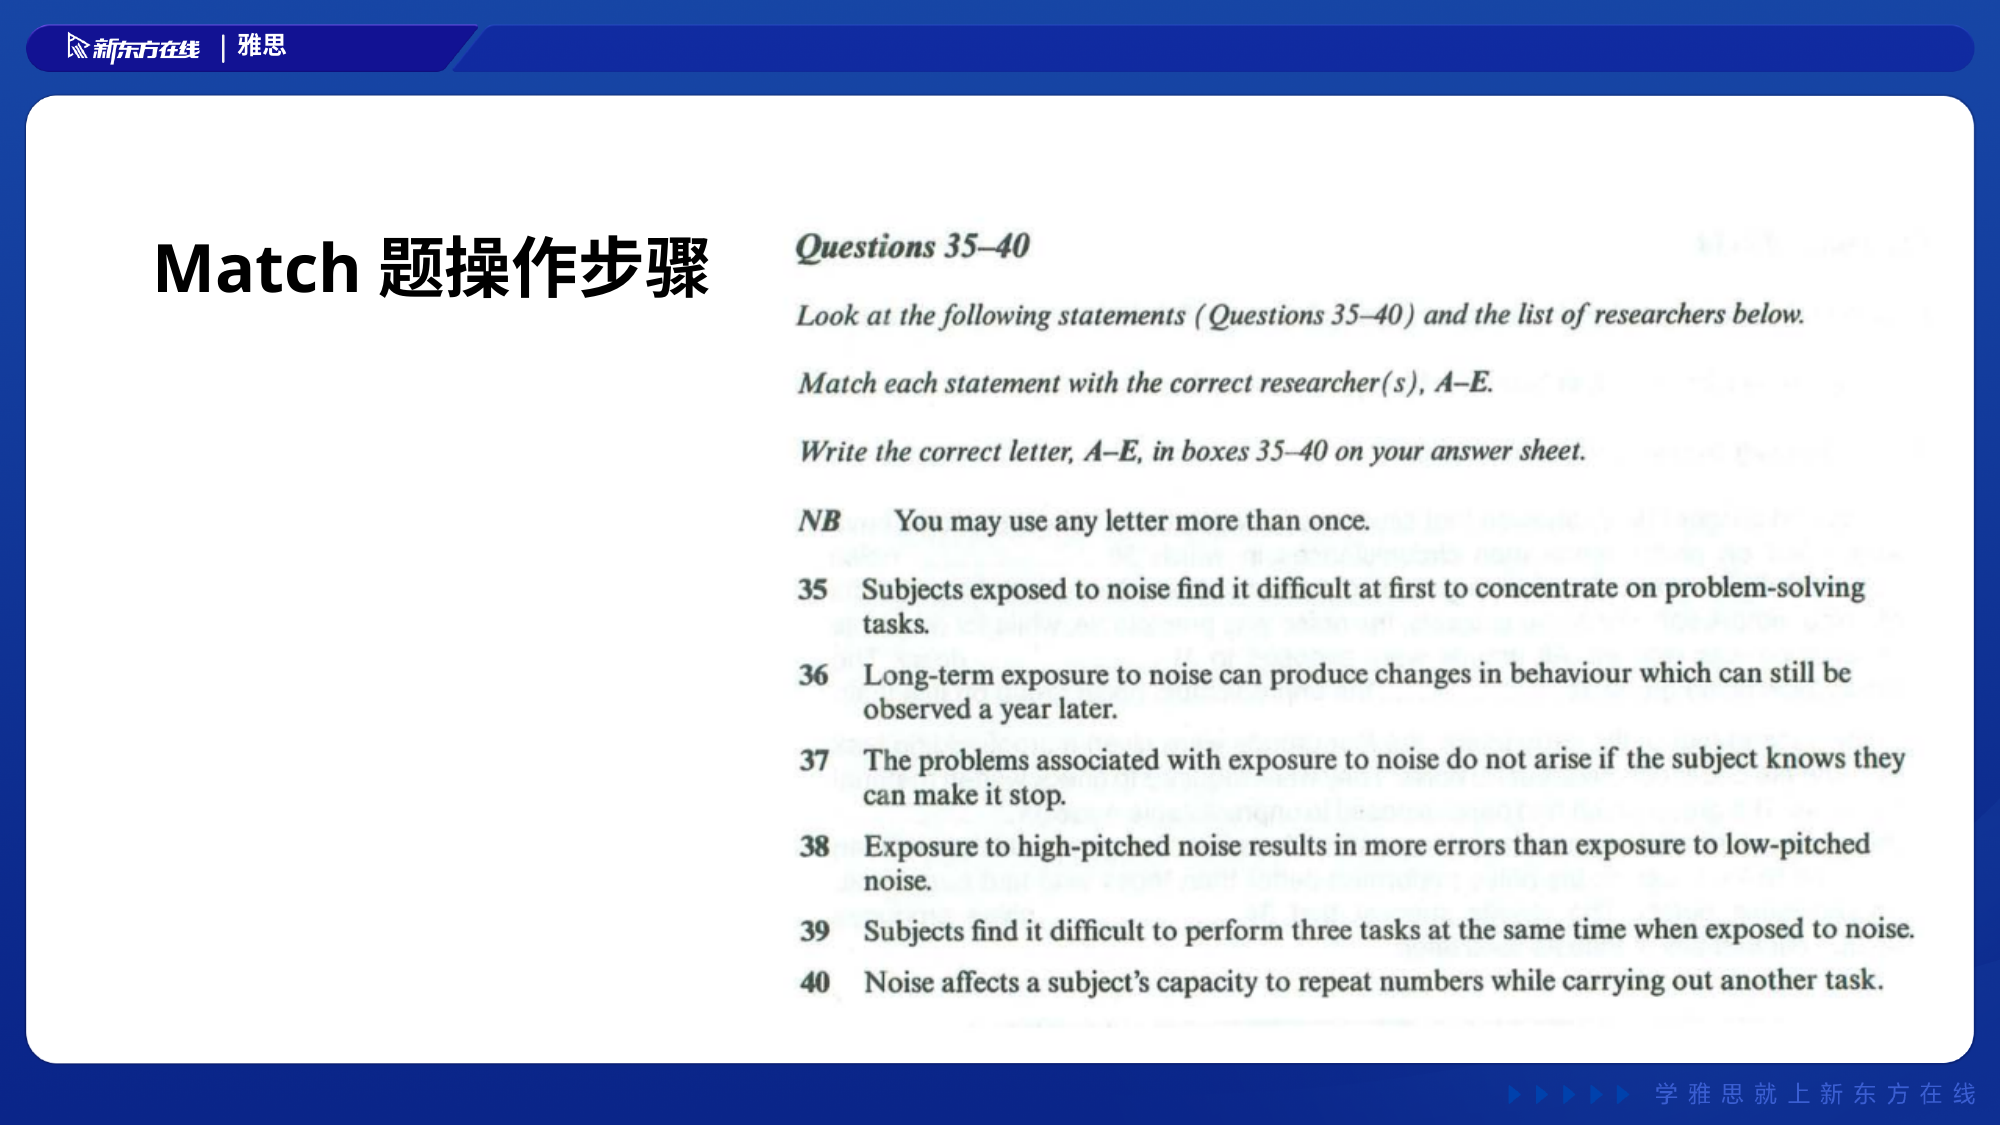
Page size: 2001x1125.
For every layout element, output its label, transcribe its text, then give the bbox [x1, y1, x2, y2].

title Match题操作步骤 [137, 227, 775, 316]
picture [0, 0, 2000, 1125]
